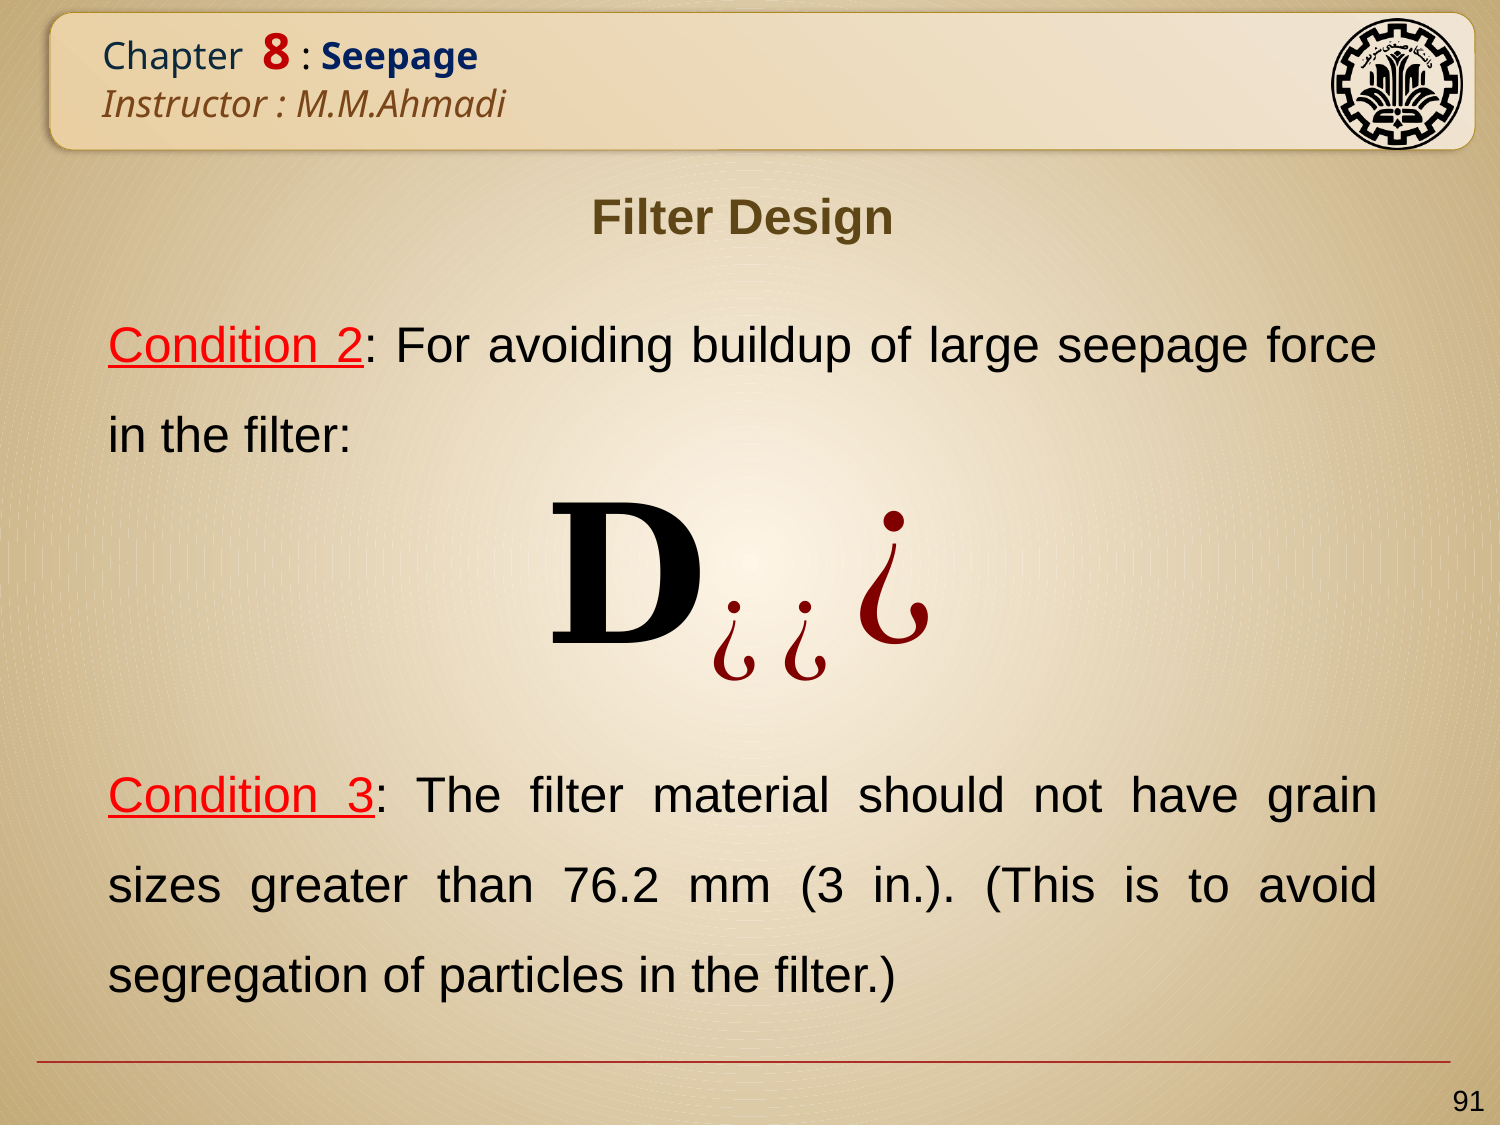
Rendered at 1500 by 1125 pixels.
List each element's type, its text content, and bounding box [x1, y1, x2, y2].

picture [1331, 18, 1463, 150]
text_box Condition 2: For avoiding buildup of large seepage force in the filter: Condition 3: The filter material should not have grain sizes greater than 76.2 mm (3 in.). (This is to avoid segregation of particles in the filter.) [93, 274, 1393, 1010]
slide_number 91 [1149, 1074, 1500, 1125]
title Filter Design [61, 164, 1425, 252]
